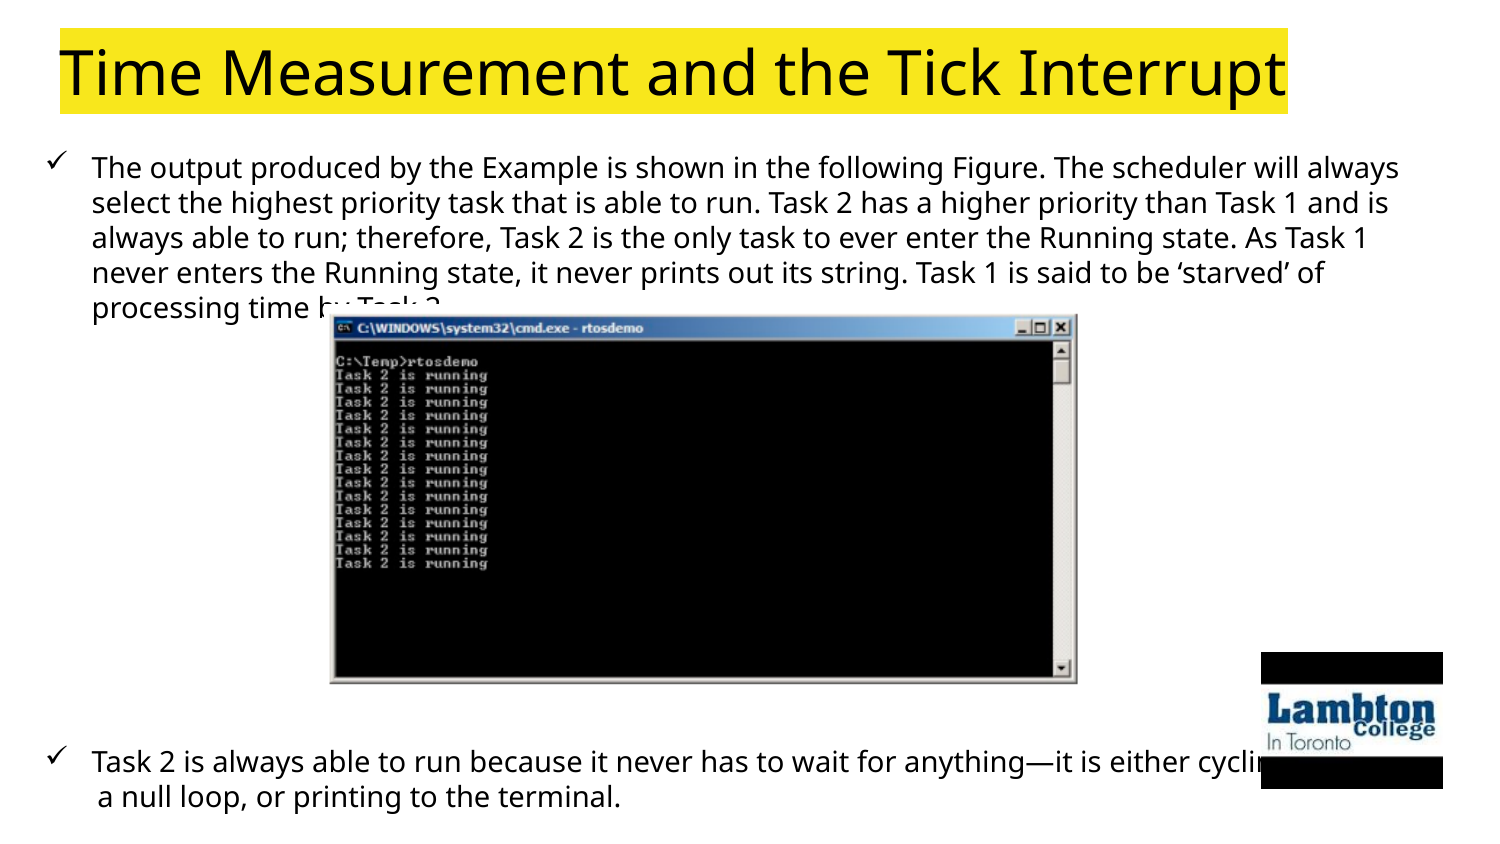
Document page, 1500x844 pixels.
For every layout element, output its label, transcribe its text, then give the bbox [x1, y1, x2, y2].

text_box Time Measurement and the Tick Interrupt [44, 17, 1443, 134]
picture [324, 303, 1088, 693]
picture [1261, 652, 1443, 790]
text_box The output produced by the Example is shown in the following Figure. The scheduler will always select the highest priority task that is able to run. Task 2 has a higher priority than Task 1 and is always able to run; therefore, Task 2 is the only task to ever enter the Running state. As Task 1 never enters the Running state, it never prints out its string. Task 1 is said to be ‘starved’ of processing time by Task 2. Task 2 is always able to run because it never has to wait for anything—it is either cycling around a null loop, or printing to the terminal. [30, 134, 1443, 811]
